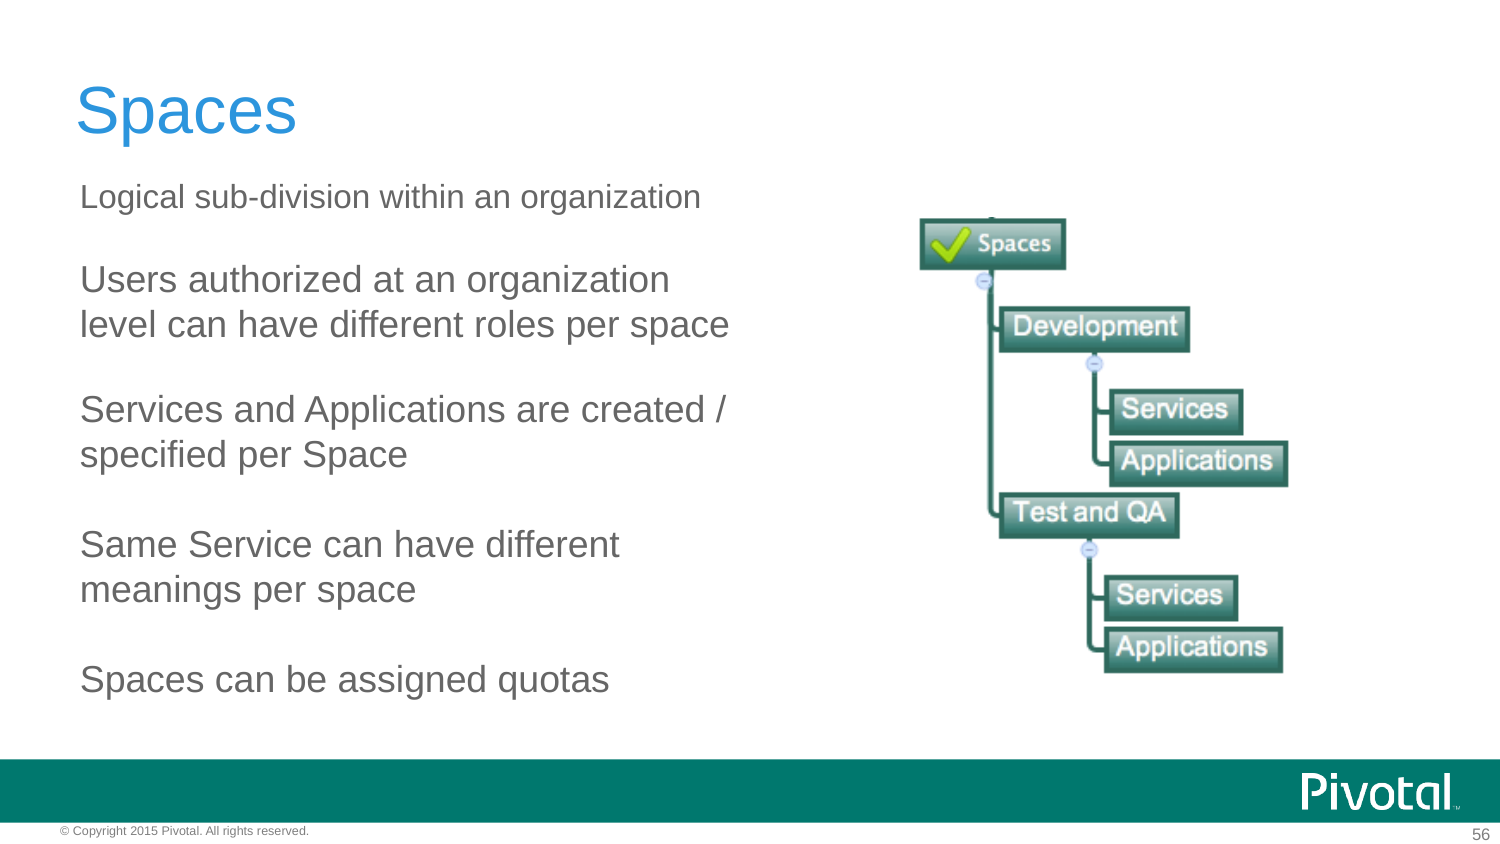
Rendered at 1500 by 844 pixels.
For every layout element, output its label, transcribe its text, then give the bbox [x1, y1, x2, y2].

title Spaces [60, 58, 1440, 147]
picture [915, 217, 1311, 689]
text_box Logical sub-division within an organization Users authorized at an organization level can have different roles per space Services and Applications are created / specified per Space Same Service can have different meanings per space Spaces can be assigned quotas [79, 175, 740, 756]
picture [1302, 773, 1460, 810]
